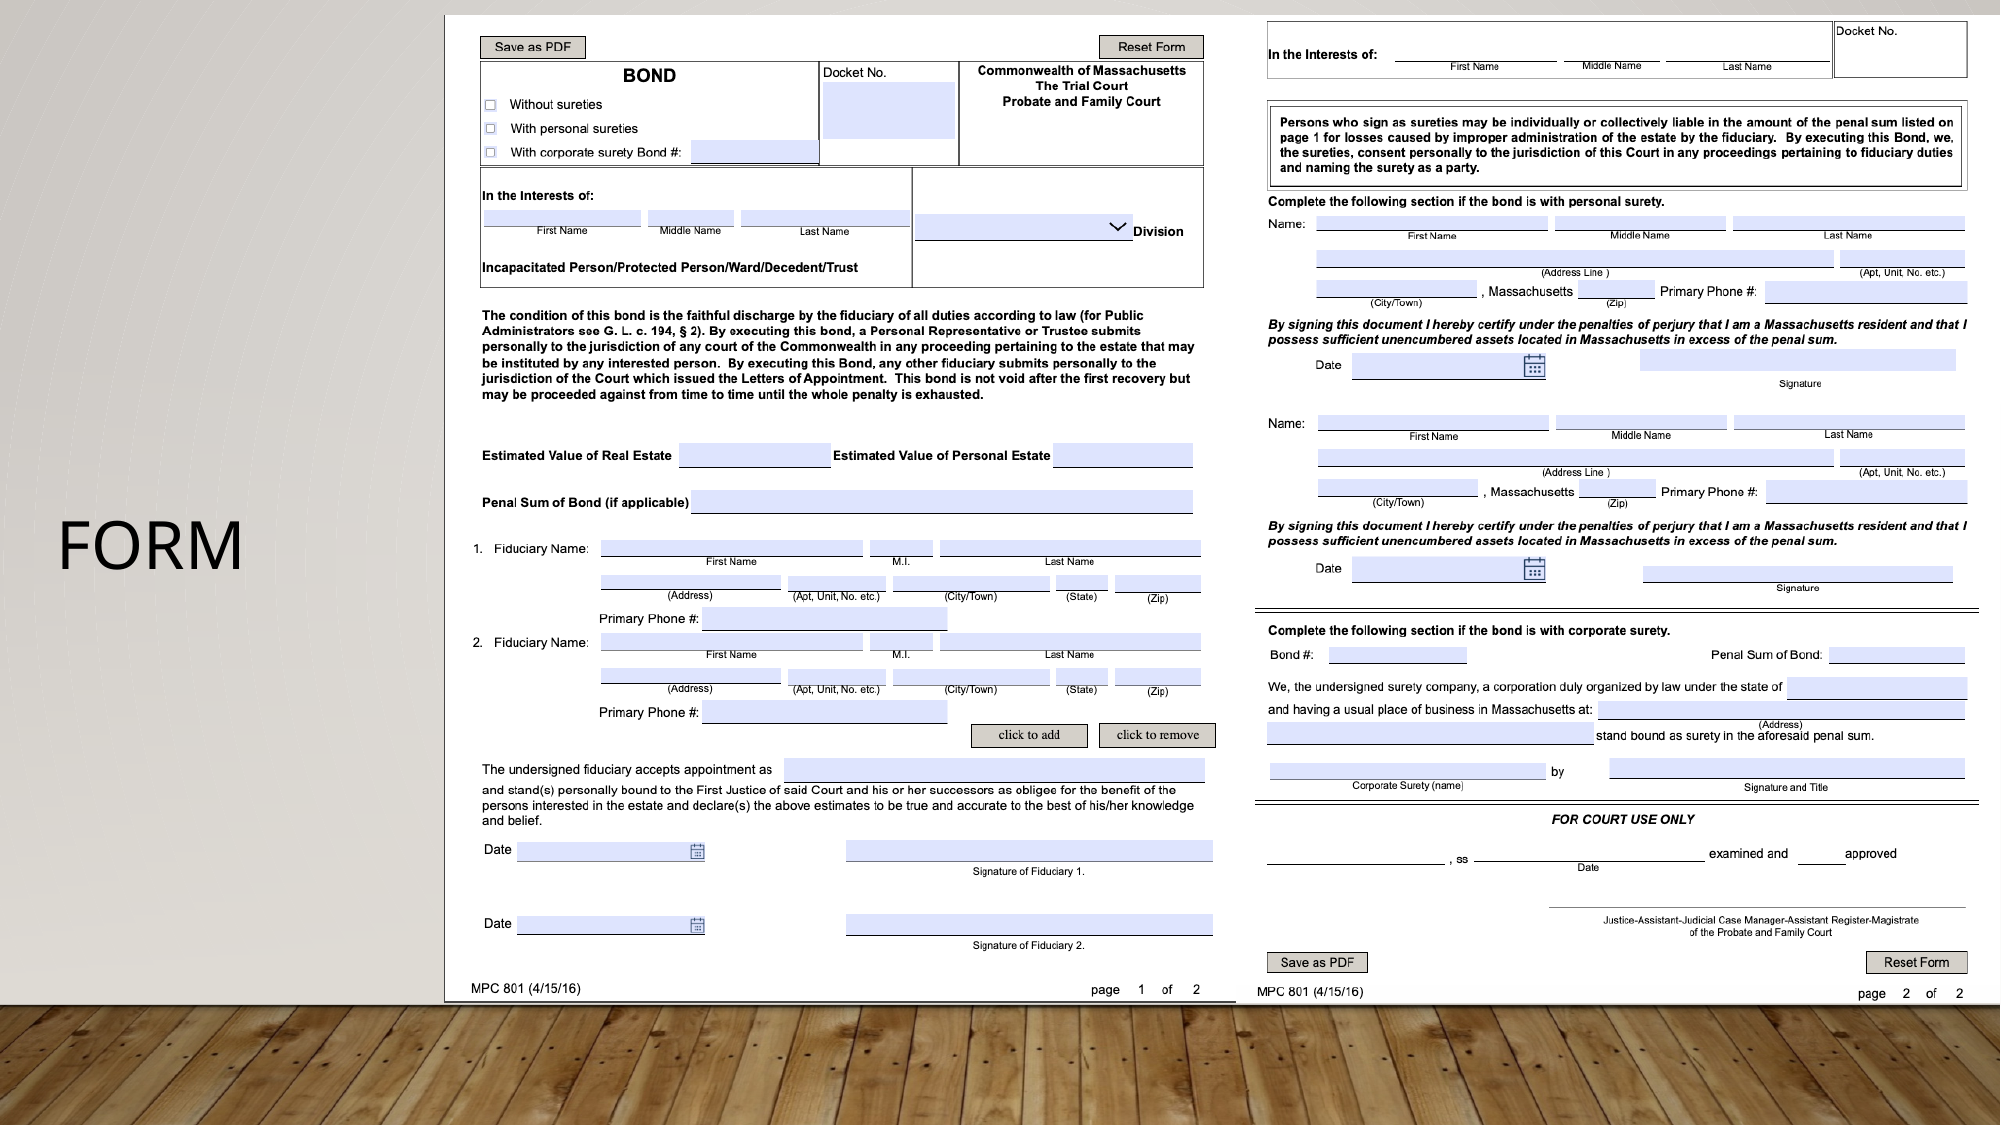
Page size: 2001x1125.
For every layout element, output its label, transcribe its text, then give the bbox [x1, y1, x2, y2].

text_box Form [42, 504, 444, 621]
picture [0, 1005, 2000, 1125]
picture [444, 15, 2000, 1003]
